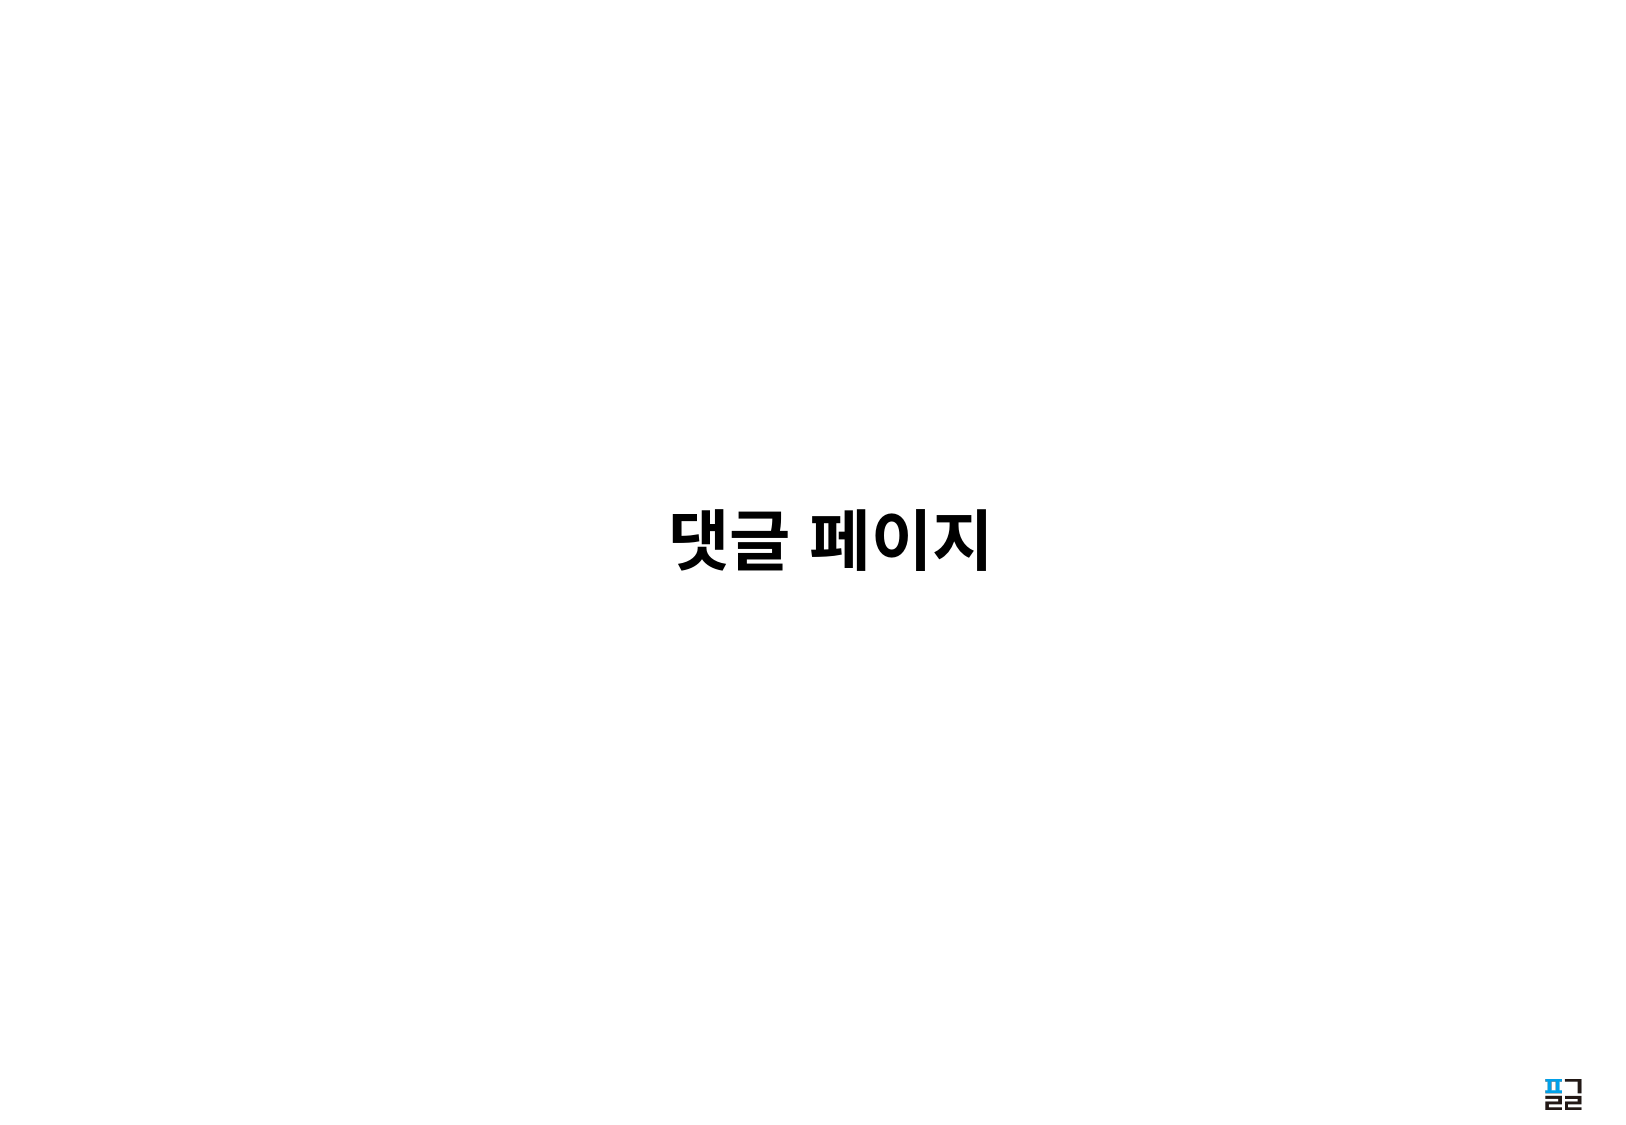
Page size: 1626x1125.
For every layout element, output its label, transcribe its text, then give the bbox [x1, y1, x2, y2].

picture [1543, 1077, 1583, 1112]
list 댓글 페이지 [0, 468, 1625, 610]
